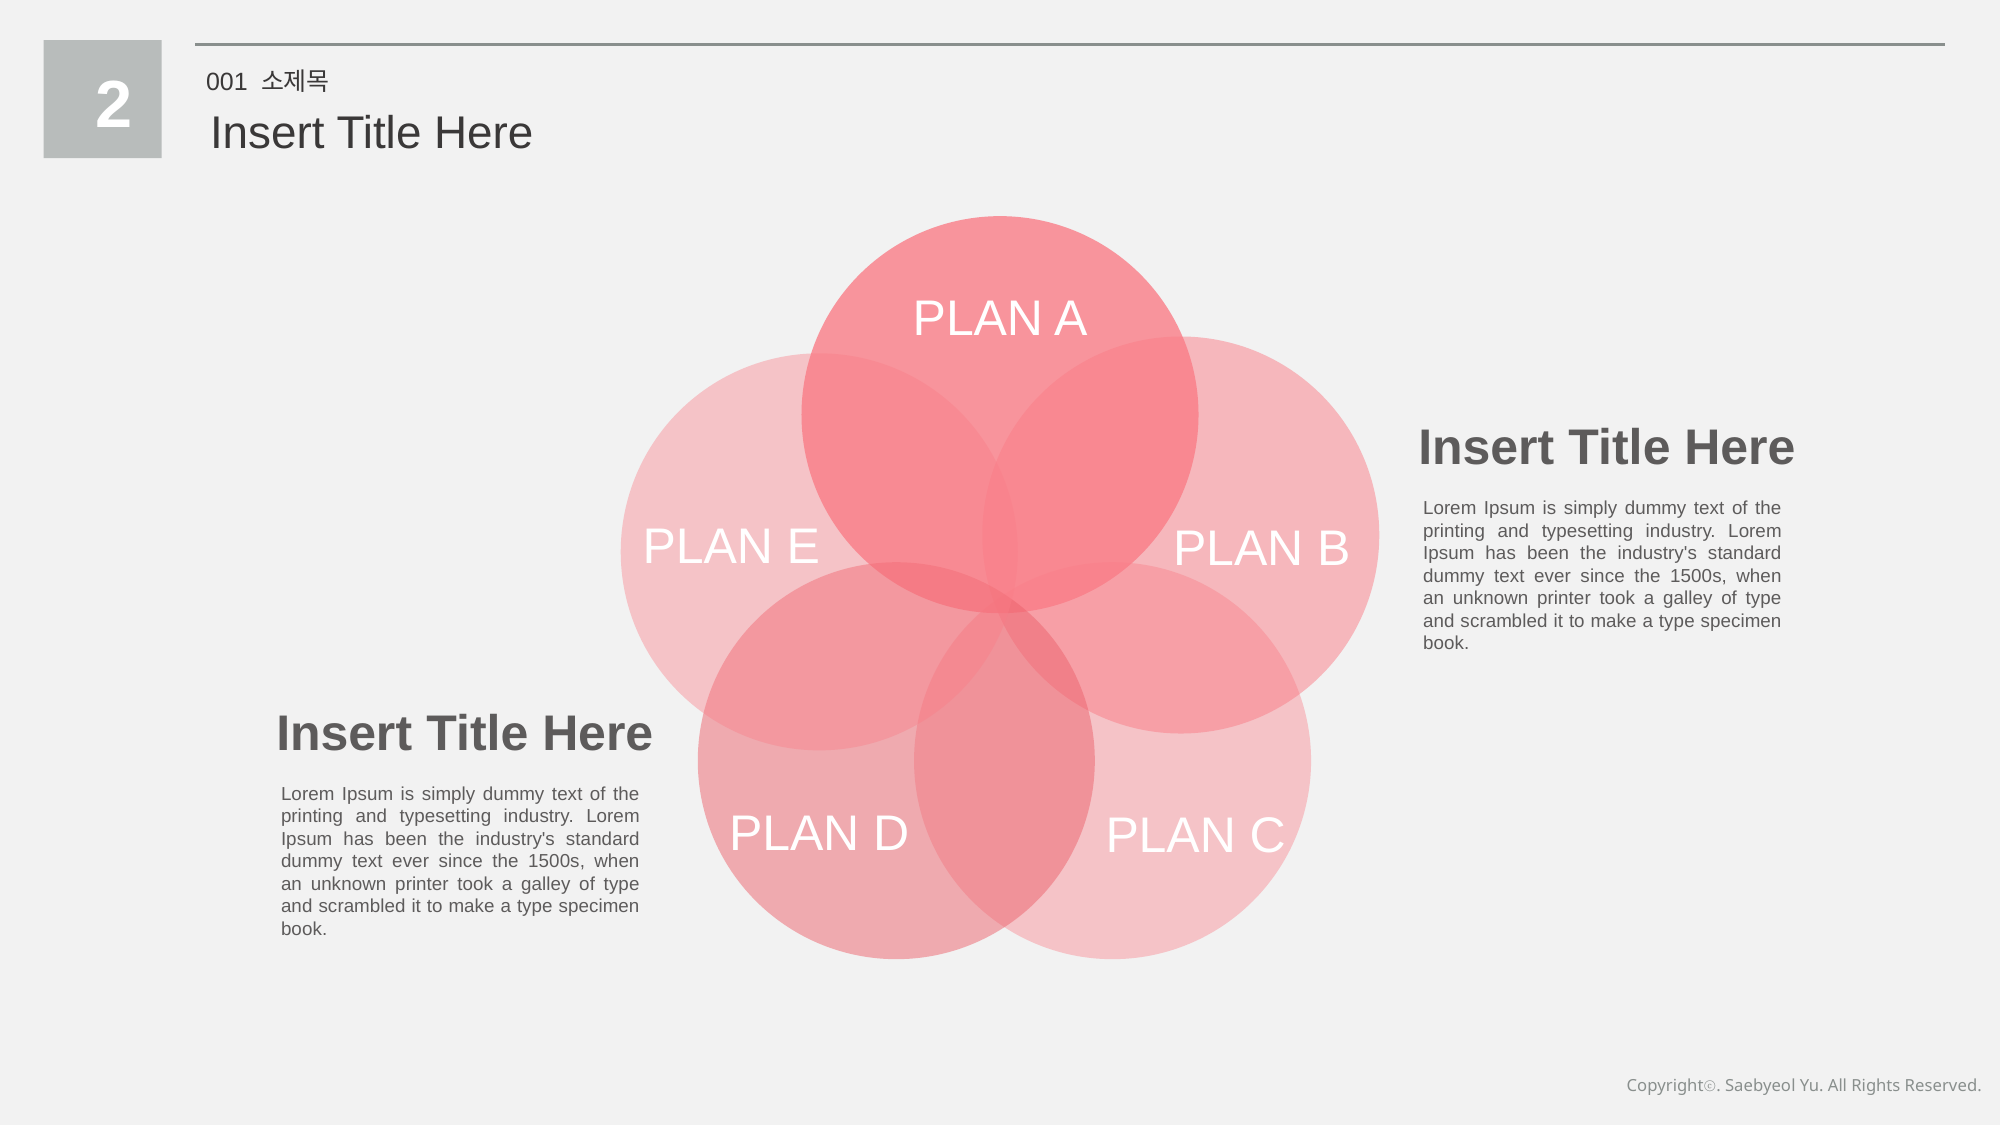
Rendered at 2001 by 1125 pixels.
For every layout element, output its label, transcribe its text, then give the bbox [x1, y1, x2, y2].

text_box Copyrightⓒ. Saebyeol Yu. All Rights Reserved. [1611, 1067, 1998, 1102]
text_box [696, 599, 1096, 961]
text_box [810, 215, 1183, 457]
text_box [266, 692, 664, 948]
text_box [619, 352, 1019, 752]
text_box PLAN C [1090, 794, 1301, 870]
text_box 2 [80, 52, 123, 148]
text_box PLAN B [1158, 507, 1366, 583]
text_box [194, 57, 550, 167]
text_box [1408, 407, 1806, 663]
text_box PLAN E [627, 505, 835, 581]
text_box PLAN D [714, 792, 925, 868]
text_box [996, 335, 1381, 694]
text_box PLAN A [897, 277, 1103, 353]
text_box [42, 39, 163, 159]
text_box [1005, 813, 1280, 961]
text_box [1014, 561, 1313, 827]
